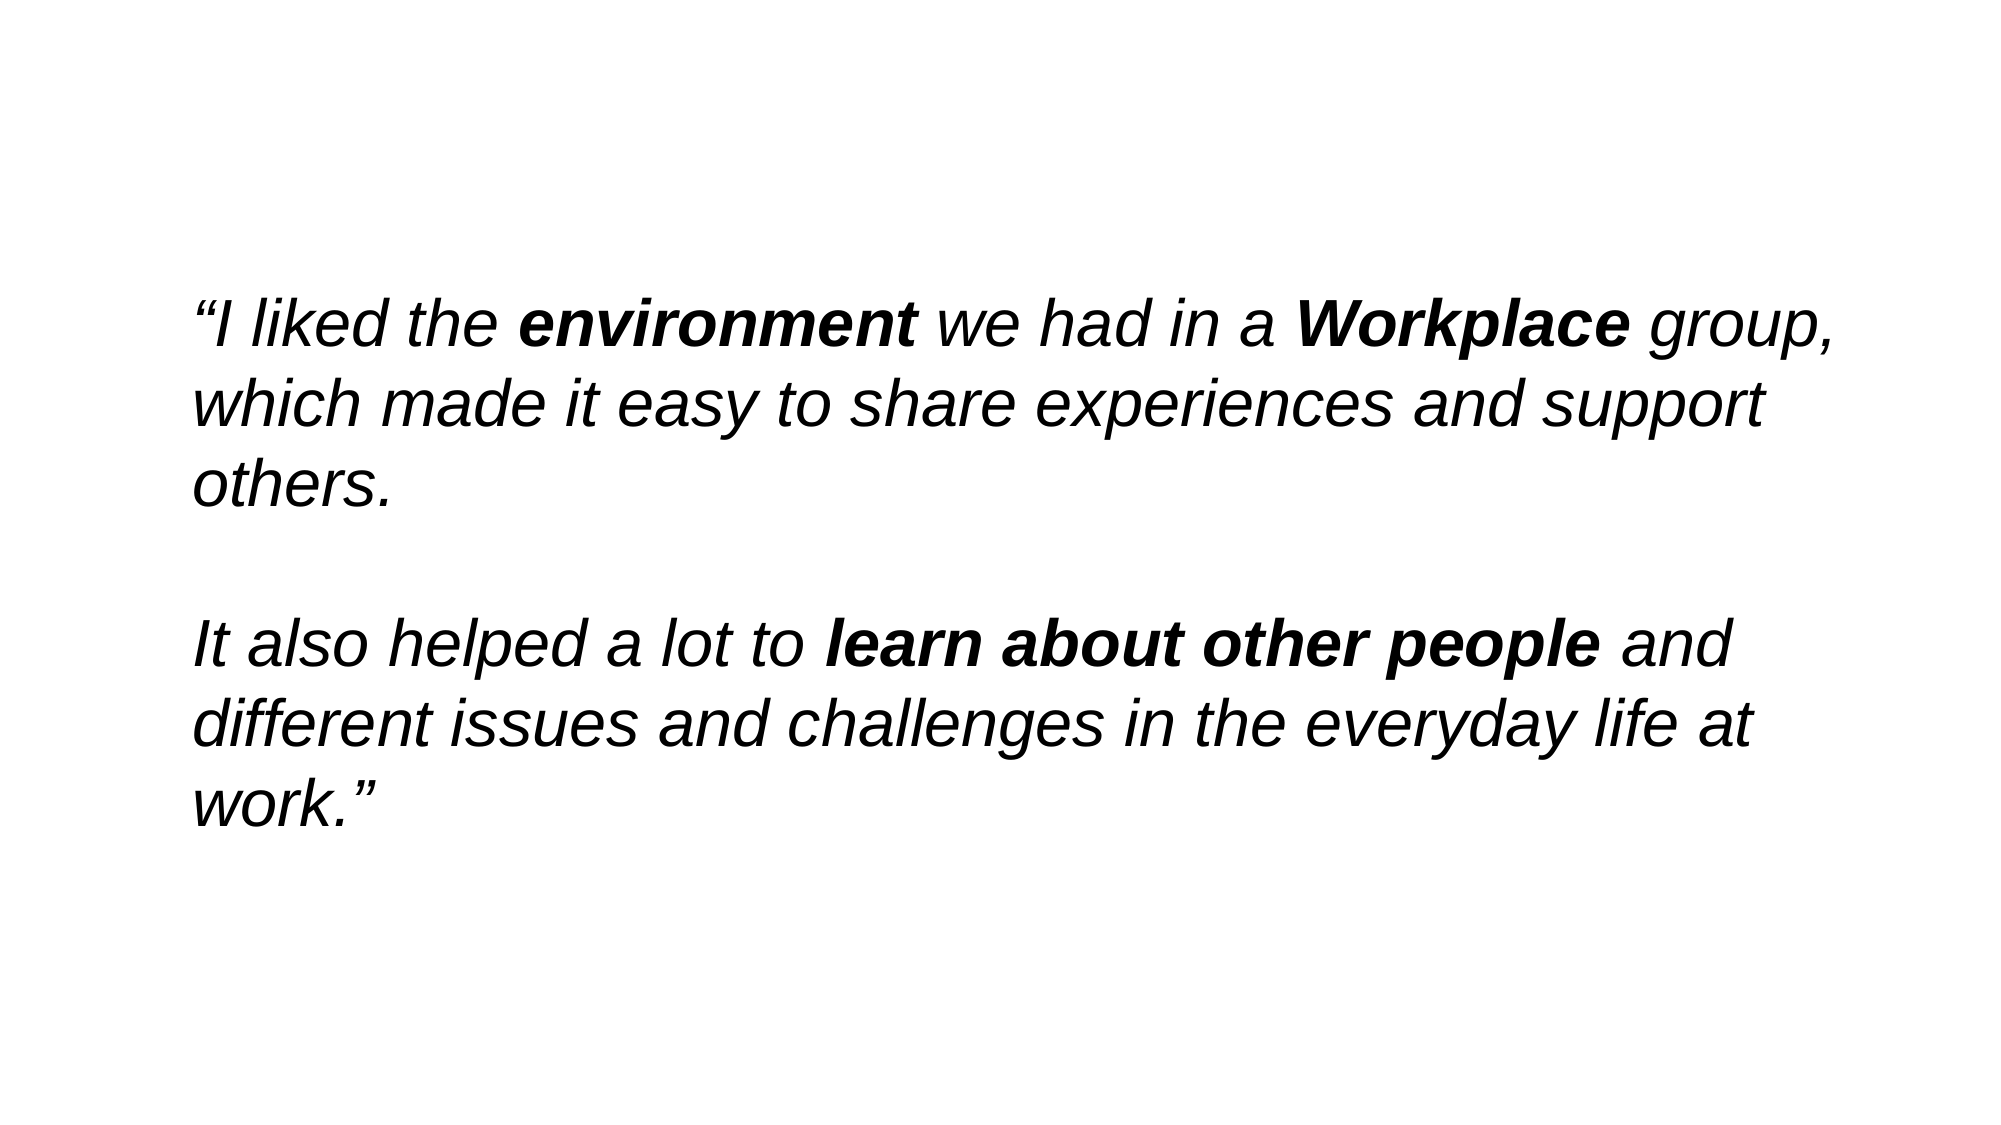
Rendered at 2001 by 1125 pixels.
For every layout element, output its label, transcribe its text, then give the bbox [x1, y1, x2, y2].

text_box “I liked the environment we had in a Workplace group, which made it easy to share experiences and support others. It also helped a lot to learn about other people and different issues and challenges in the everyday life at work.” [177, 272, 1858, 847]
